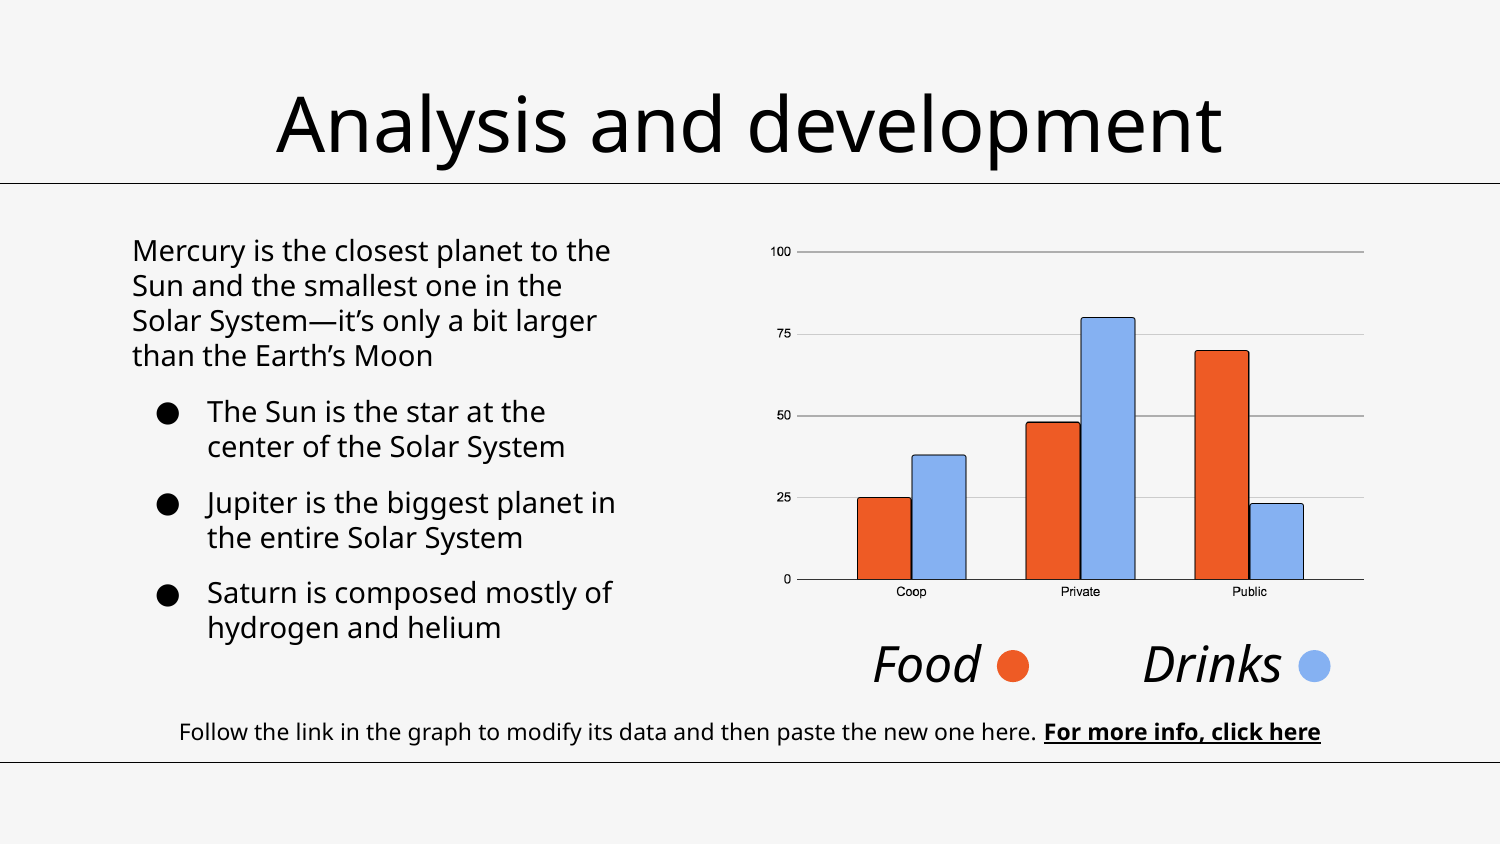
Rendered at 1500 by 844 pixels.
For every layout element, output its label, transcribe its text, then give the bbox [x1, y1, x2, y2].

title Analysis and development [118, 60, 1382, 155]
text_box Mercury is the closest planet to the Sun and the smallest one in the Solar System—it’s only a bit larger than the Earth’s Moon The Sun is the star at the center of the Solar System Jupiter is the biggest planet in the entire Solar System Saturn is composed mostly of hydrogen and helium [116, 217, 640, 659]
text_box Follow the link in the graph to modify its data and then paste the new one here. For more info, click here [118, 702, 1382, 752]
text_box Drinks [1103, 626, 1299, 683]
text_box Food [802, 626, 997, 683]
text_box [1298, 650, 1331, 683]
text_box [996, 650, 1030, 683]
picture [749, 225, 1384, 618]
